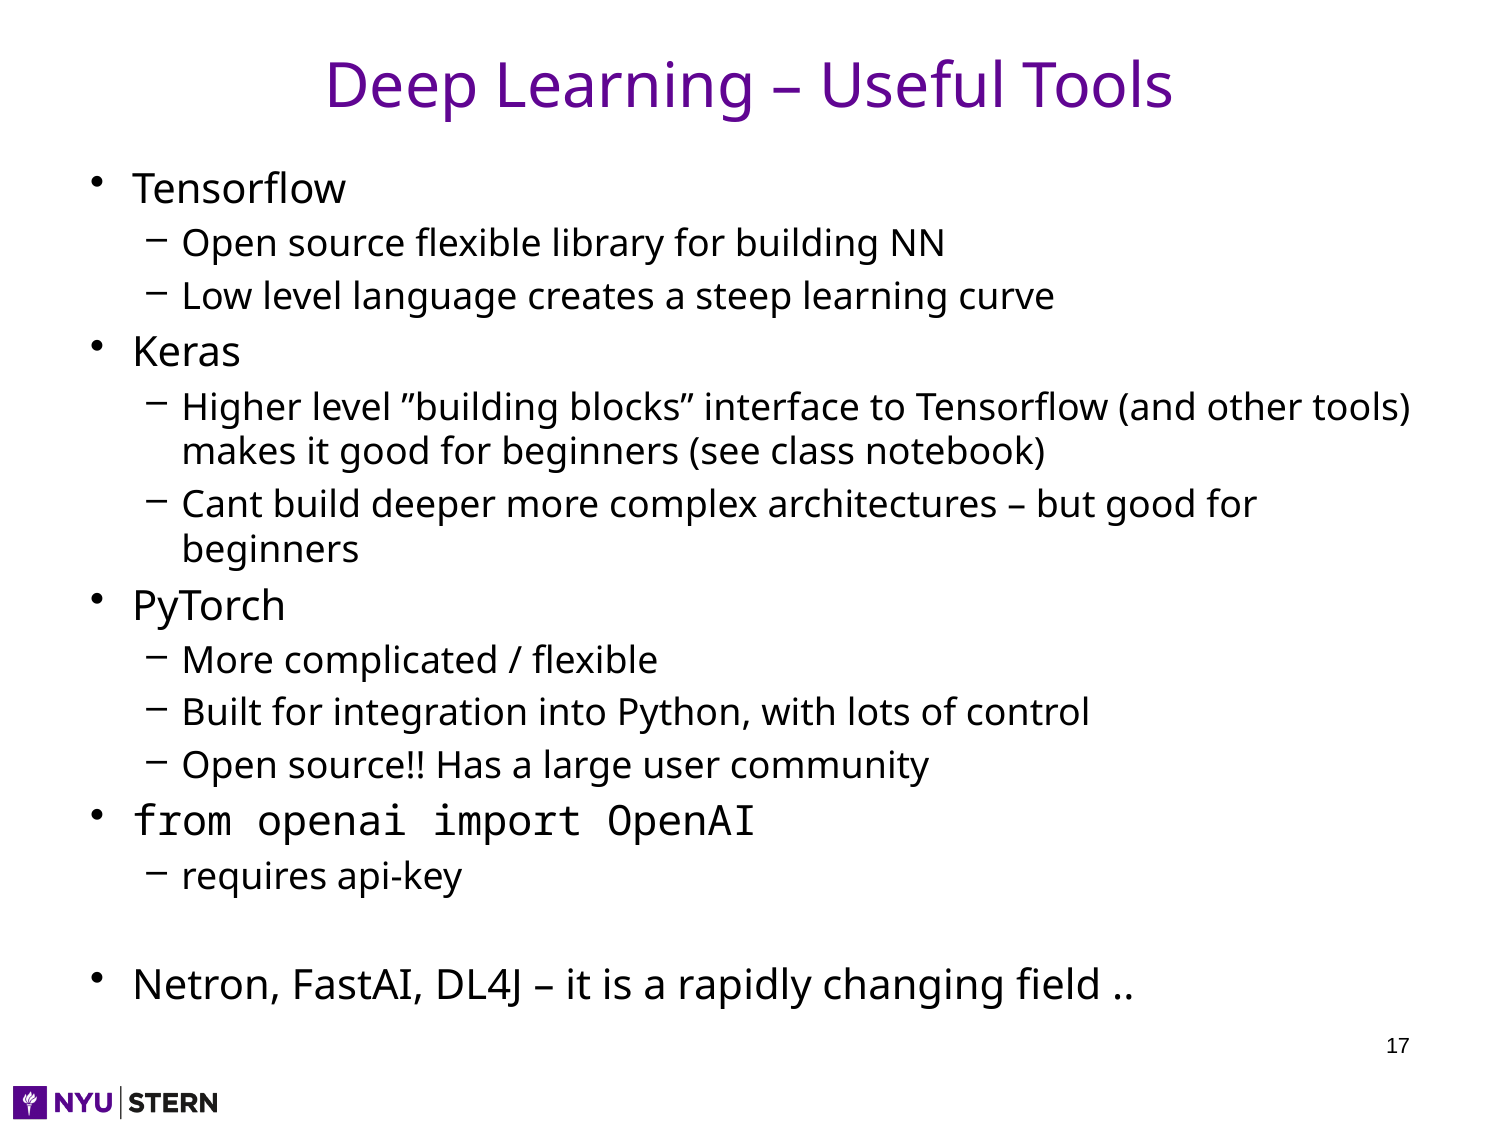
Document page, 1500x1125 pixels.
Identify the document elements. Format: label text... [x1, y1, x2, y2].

picture [0, 1038, 230, 1125]
slide_number 17 [1074, 1024, 1426, 1103]
title Deep Learning – Useful Tools [75, 22, 1425, 142]
list Tensorflow Open source flexible library for building NN Low level language creates a steep learning curve Keras Higher level ”building blocks” interface to Tensorflow (and other tools) makes it good for beginners (see class notebook) Cant build deeper more complex architectures – but good for beginners PyTorch More complicated / flexible Built for integration into Python, with lots of control Open source!! Has a large user community from openai import OpenAI requires api-key Netron, FastAI, DL4J – it is a rapidly changing field .. [75, 154, 1458, 971]
